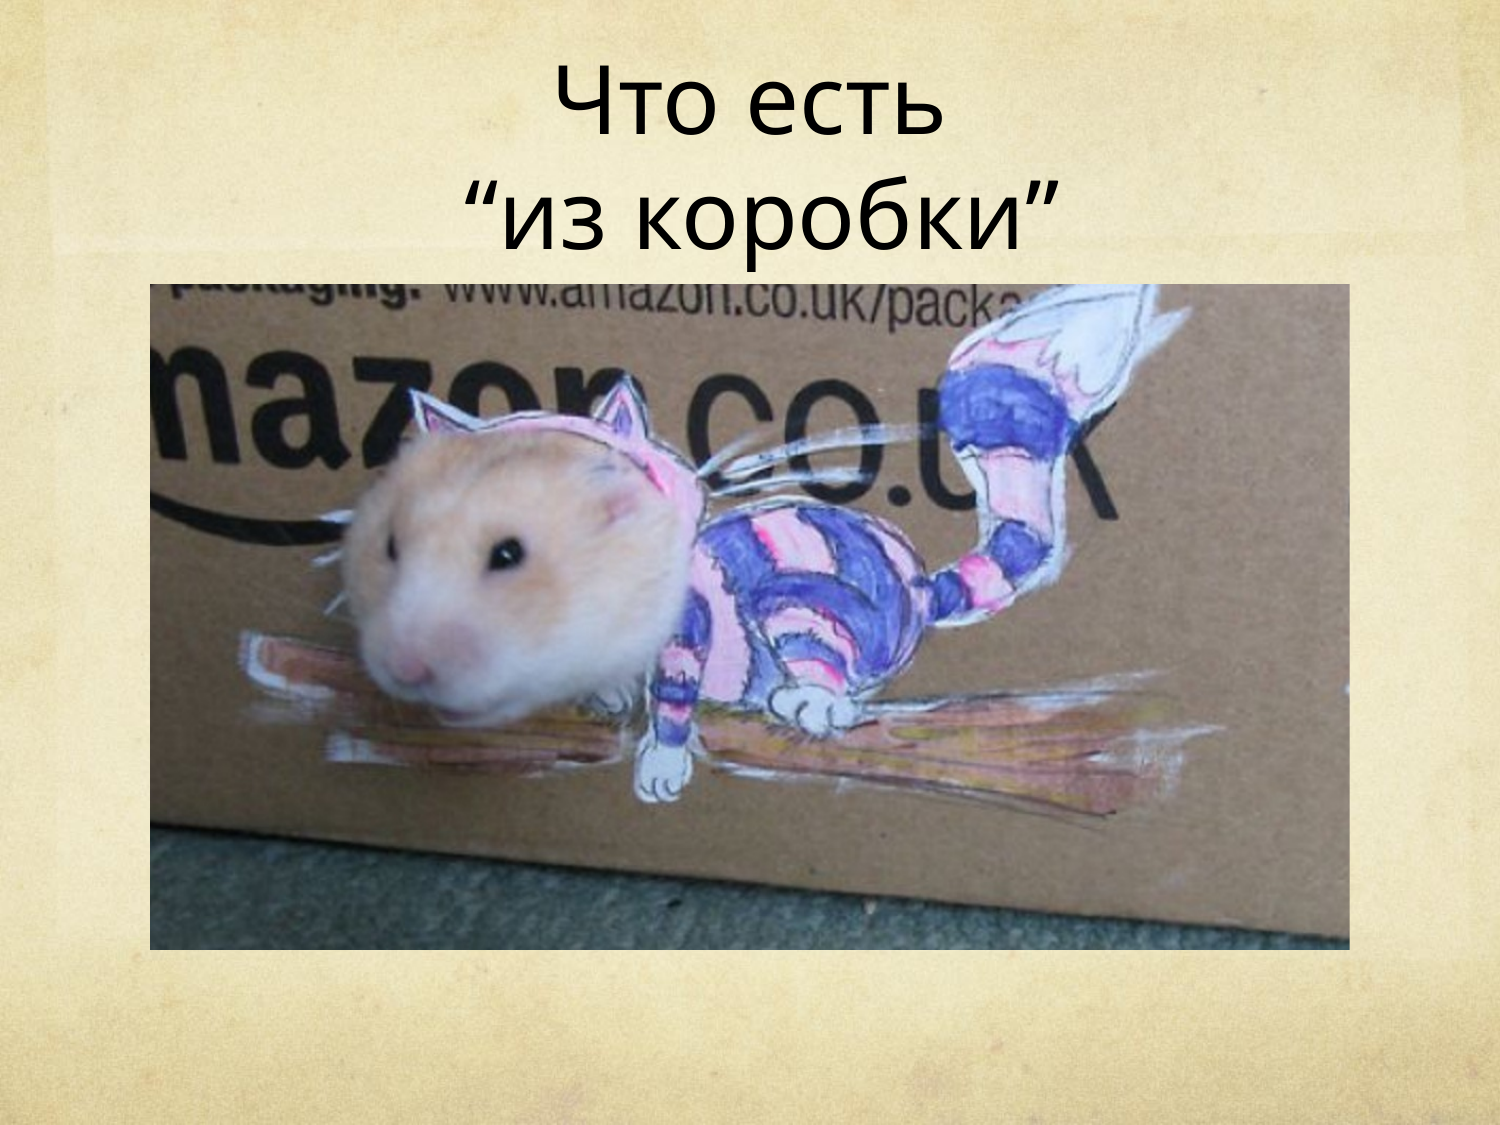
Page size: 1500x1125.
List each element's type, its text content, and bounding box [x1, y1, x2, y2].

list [149, 284, 1351, 951]
title Что есть “из коробки” [150, 82, 1350, 225]
picture [0, 0, 1500, 1125]
